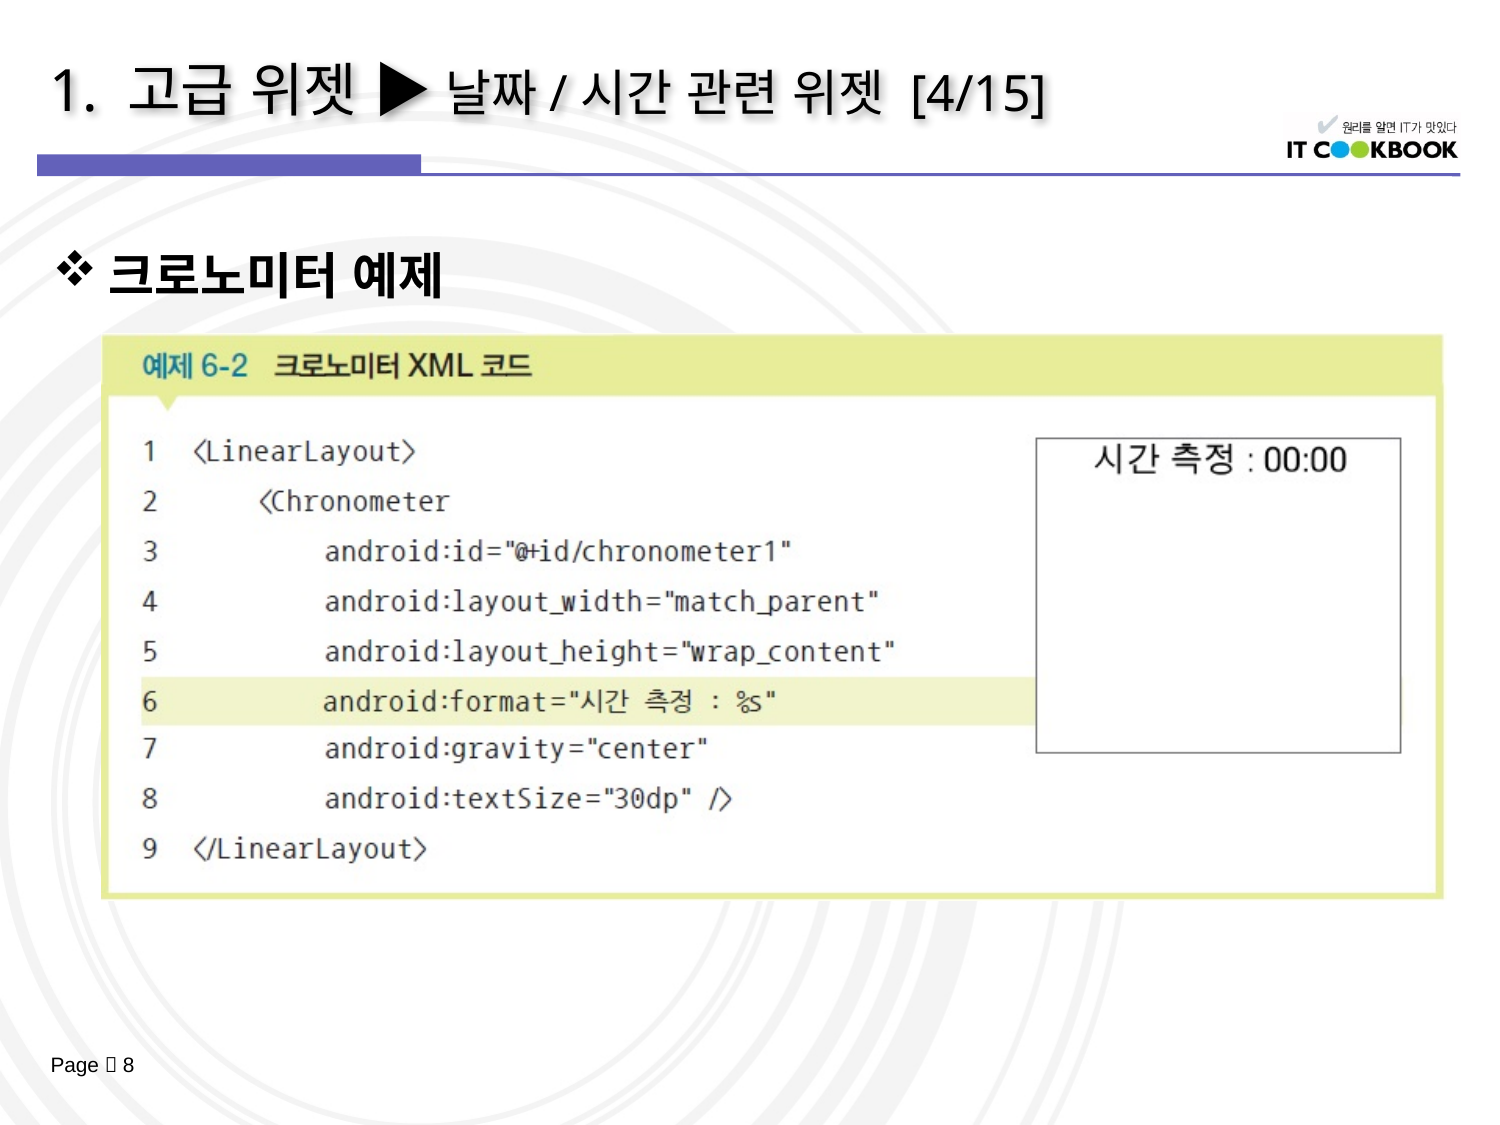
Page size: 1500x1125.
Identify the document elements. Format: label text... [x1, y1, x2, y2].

title 1. 고급 위젯 ▶ 날짜/시간 관련 위젯 [4/15] [48, 53, 1448, 161]
picture [0, 35, 1500, 1125]
list 크로노미터 예제 [8, 243, 1480, 1031]
